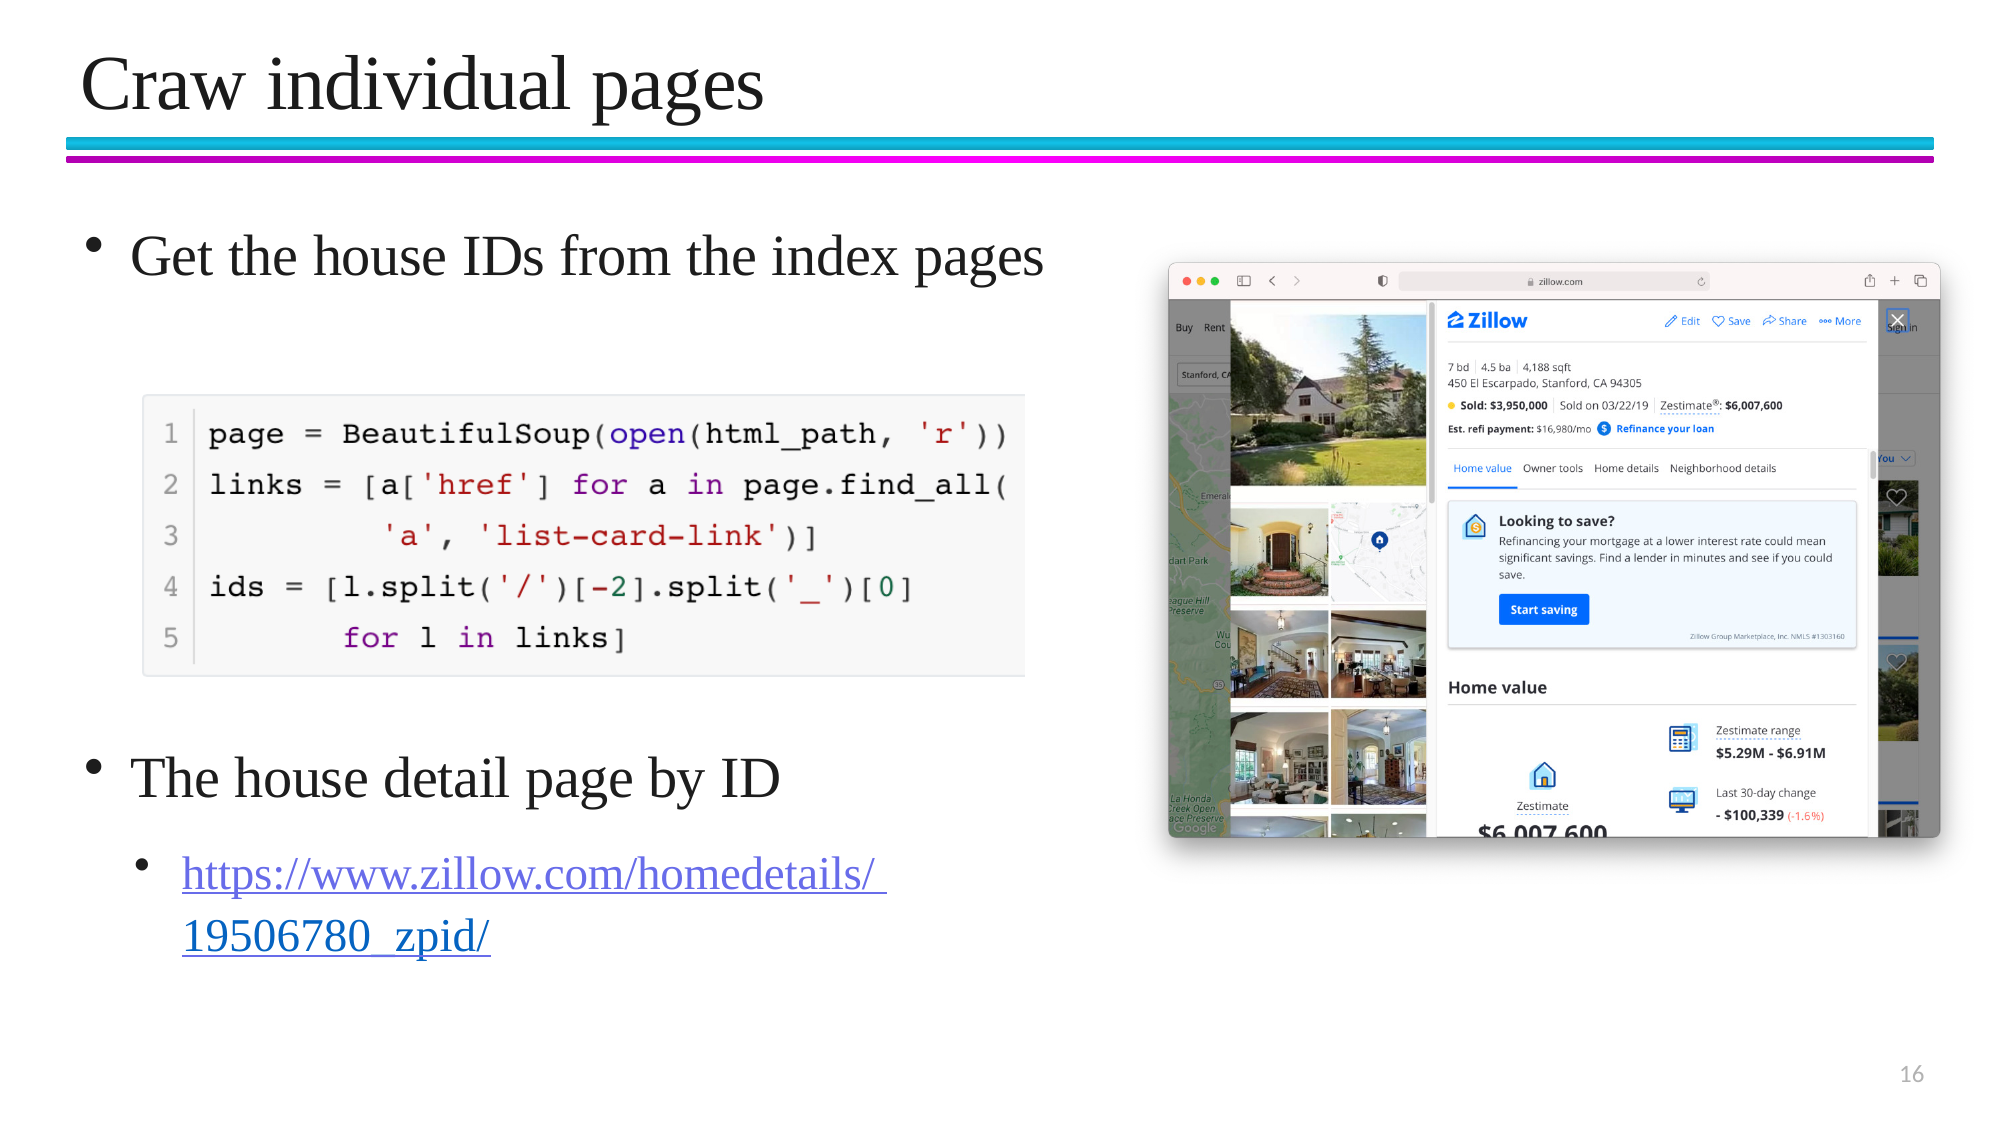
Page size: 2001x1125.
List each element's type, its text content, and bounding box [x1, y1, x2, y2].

slide_number 16 [1474, 1042, 1925, 1103]
picture [142, 394, 1025, 677]
text_box Get the house IDs from the index pages [81, 214, 1184, 287]
picture [1129, 236, 1979, 889]
text_box The house detail page by ID https://www.zillow.com/homedetails/ 19506780_zpid/ [81, 695, 1025, 962]
title Craw individual pages [77, 0, 838, 172]
